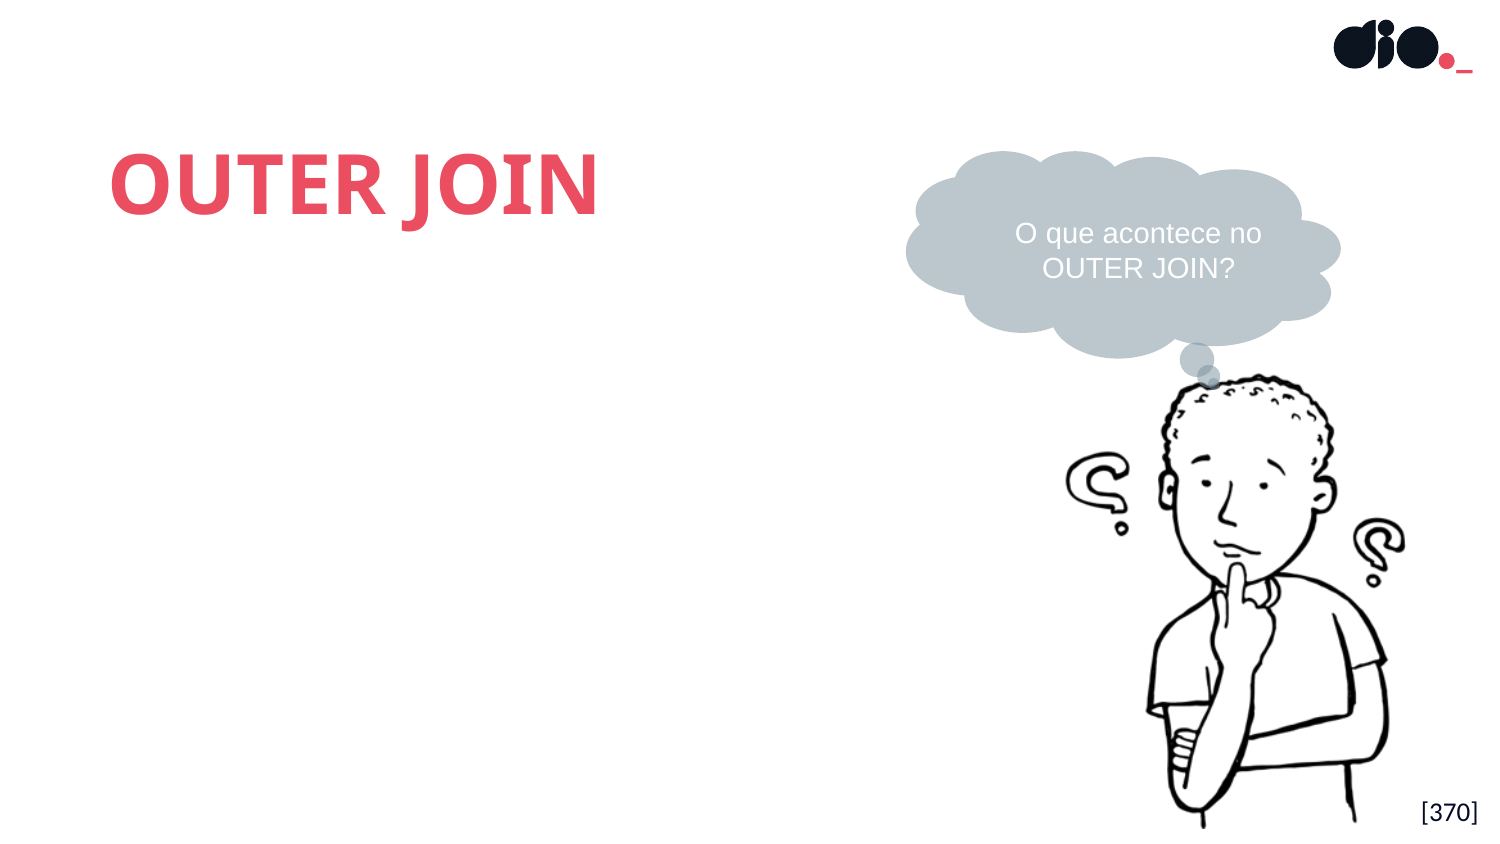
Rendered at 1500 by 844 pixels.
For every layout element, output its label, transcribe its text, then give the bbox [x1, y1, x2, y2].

picture [1333, 19, 1473, 74]
picture [1008, 372, 1464, 830]
text_box O que acontece no OUTER JOIN? [905, 151, 1341, 371]
slide_number [370] [1403, 779, 1494, 844]
text_box OUTER JOIN [92, 104, 1408, 243]
